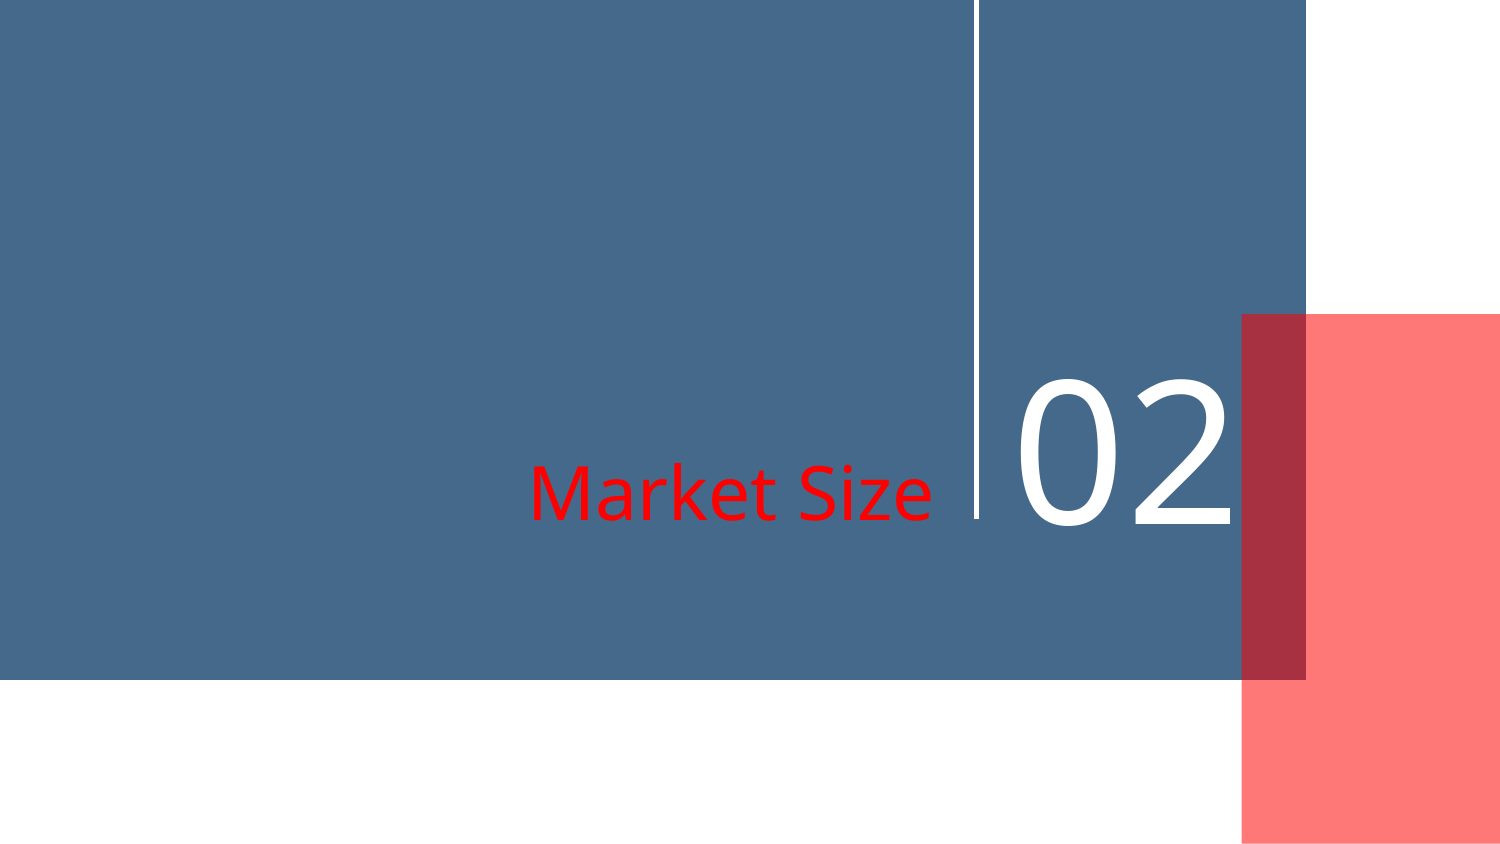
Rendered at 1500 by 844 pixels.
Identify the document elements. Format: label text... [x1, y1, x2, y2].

title Market Size [498, 235, 951, 551]
title 02 [996, 382, 1486, 507]
